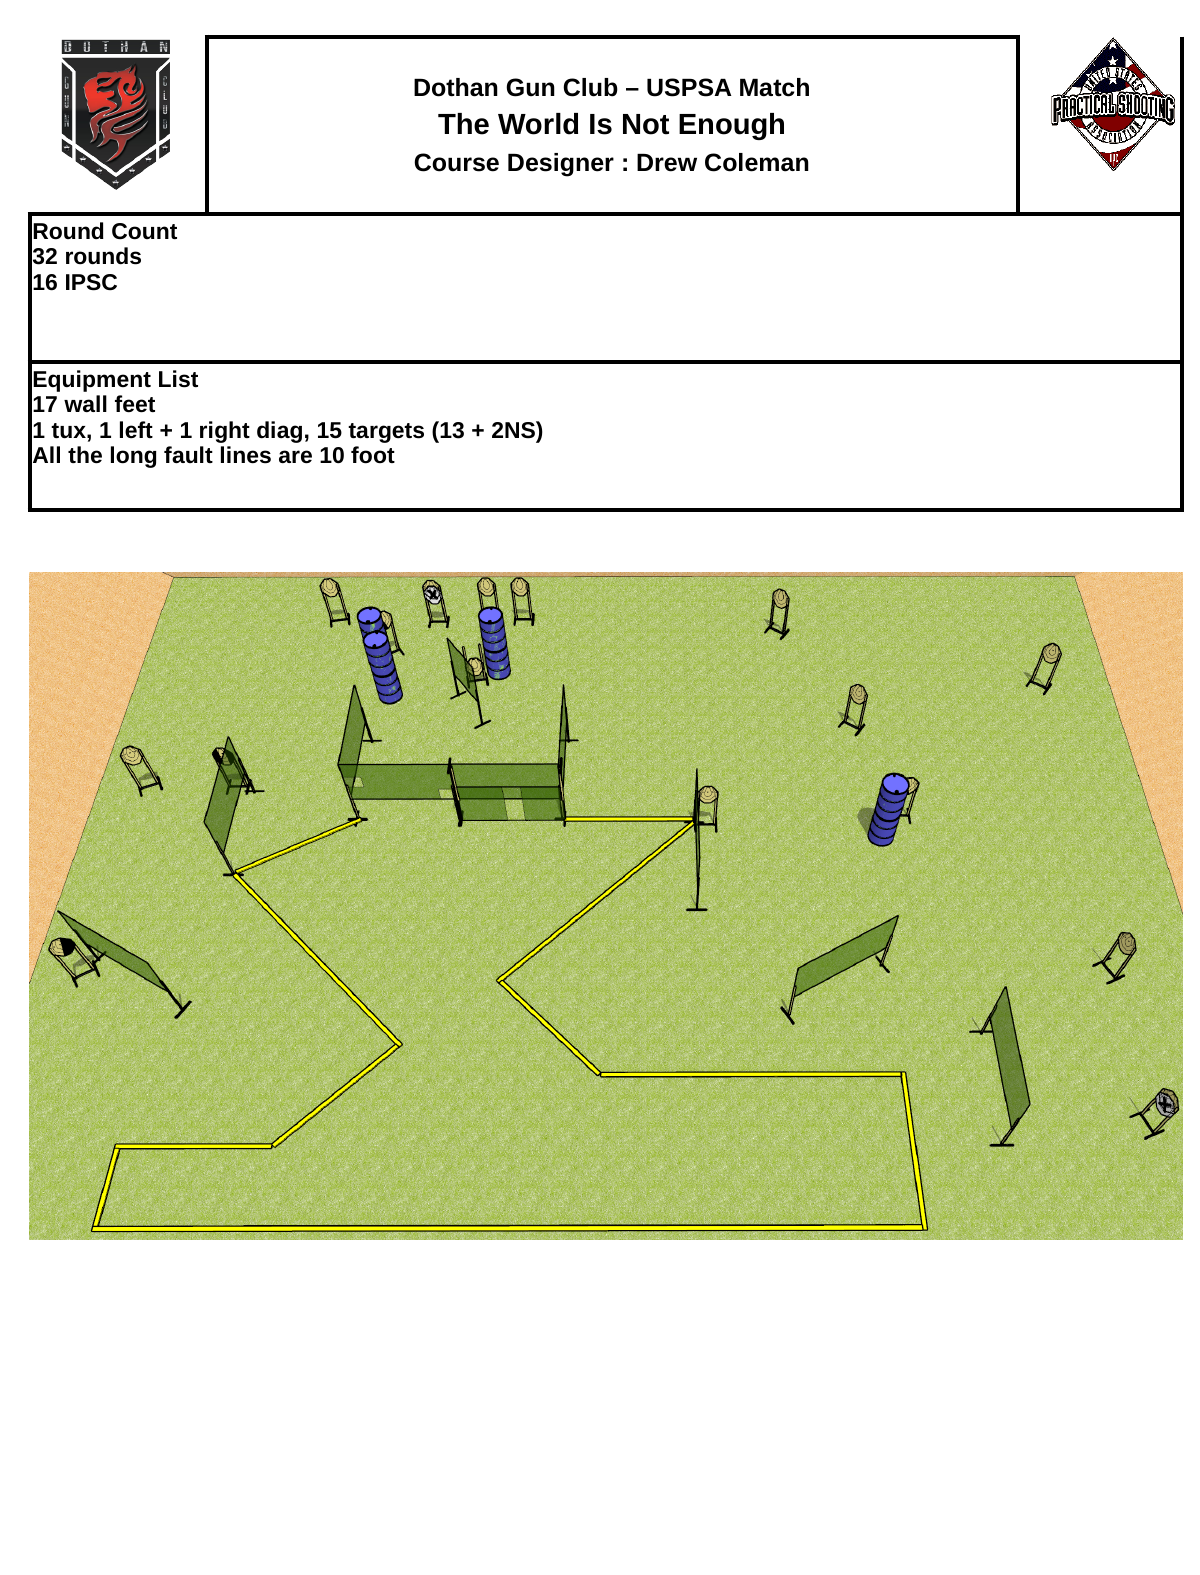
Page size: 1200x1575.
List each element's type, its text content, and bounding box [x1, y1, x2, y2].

picture [1044, 36, 1183, 175]
table_cell Equipment List 17 wall feet 1 tux, 1 left + 1 right diag, 15 targets (13 + 2NS) All the long fault lines are 10 foot [32, 364, 1180, 508]
table_header Dothan Gun Club – USPSA Match The World Is Not Enough Course Designer : Drew Coleman [209, 39, 1016, 212]
picture [58, 36, 173, 193]
picture [29, 572, 1183, 1240]
table_cell Round Count 32 rounds 16 IPSC [32, 216, 1180, 360]
table_header [1020, 37, 1180, 212]
table_header [30, 37, 205, 212]
